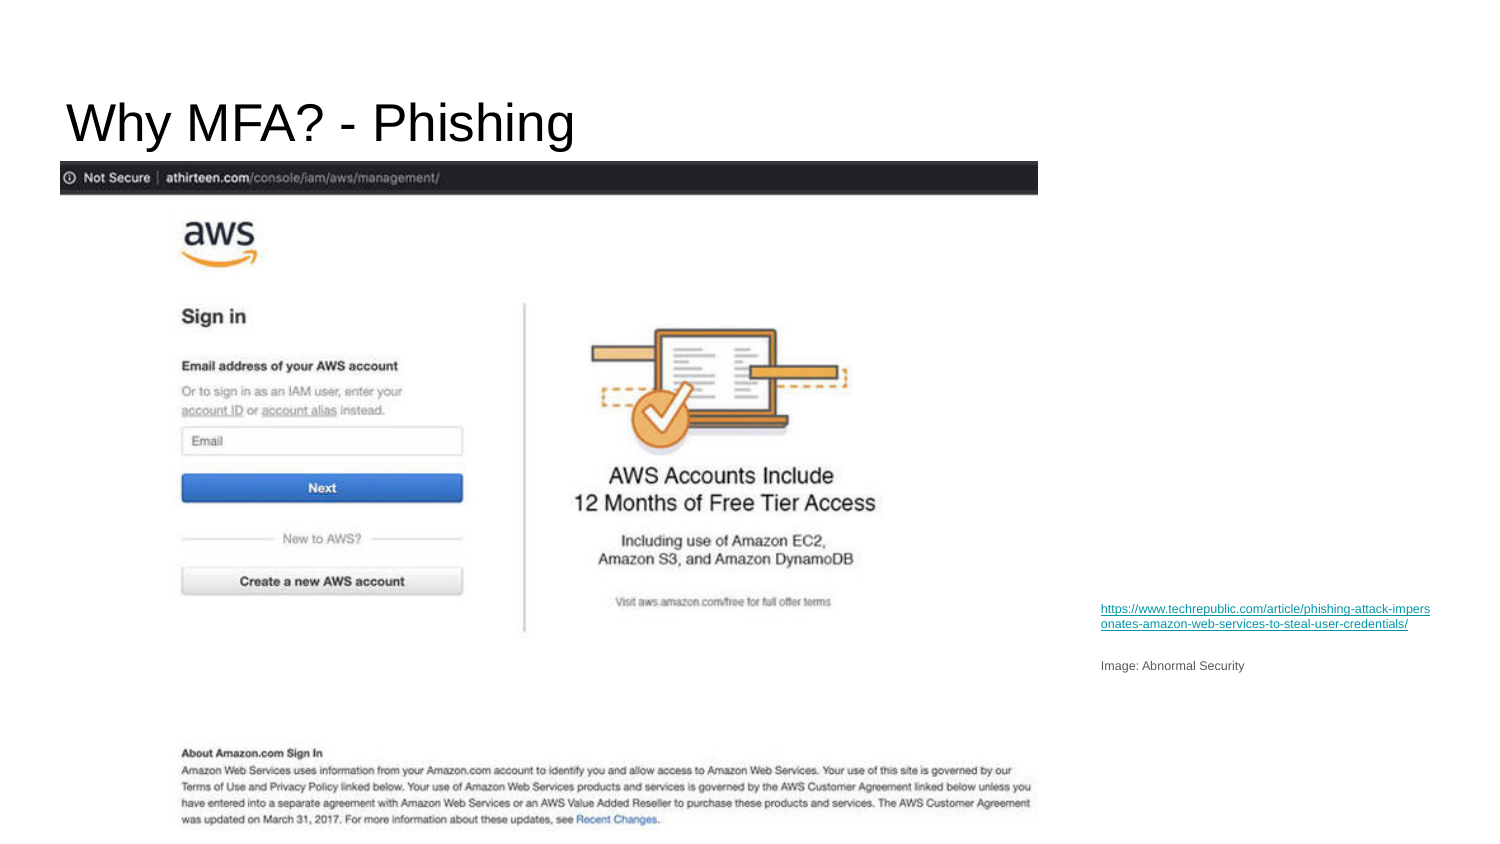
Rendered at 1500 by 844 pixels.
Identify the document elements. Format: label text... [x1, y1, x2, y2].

title Why MFA? - Phishing [51, 72, 1449, 167]
list https://www.techrepublic.com/article/phishing-attack-impersonates-amazon-web-services-to-steal-user-credentials/ Image: Abnormal Security [1085, 584, 1446, 829]
picture [60, 161, 1038, 840]
